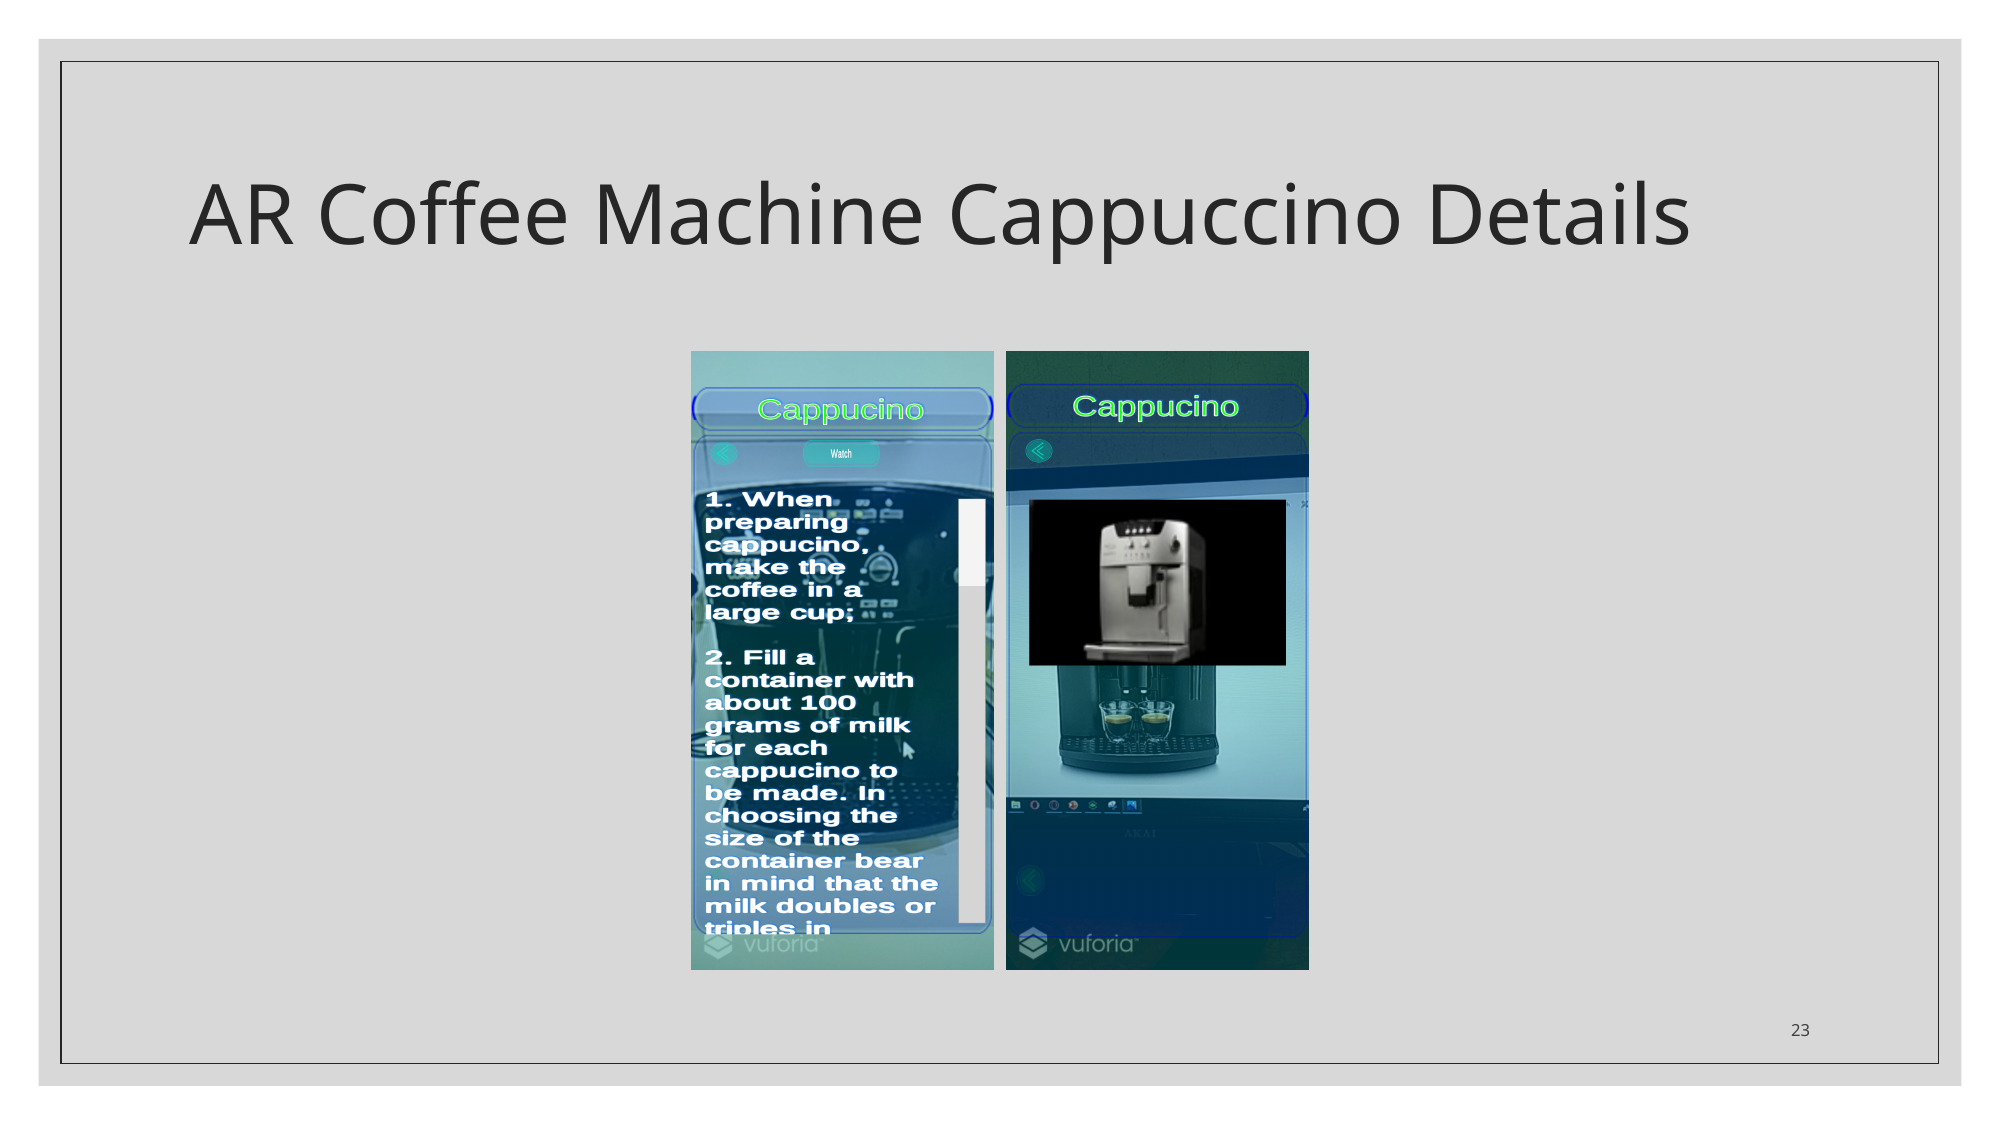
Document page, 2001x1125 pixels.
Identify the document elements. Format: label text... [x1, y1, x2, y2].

title AR Coffee Machine Cappuccino Details [174, 105, 1825, 331]
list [691, 351, 994, 970]
slide_number 23 [1687, 990, 1825, 1050]
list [1006, 351, 1309, 970]
